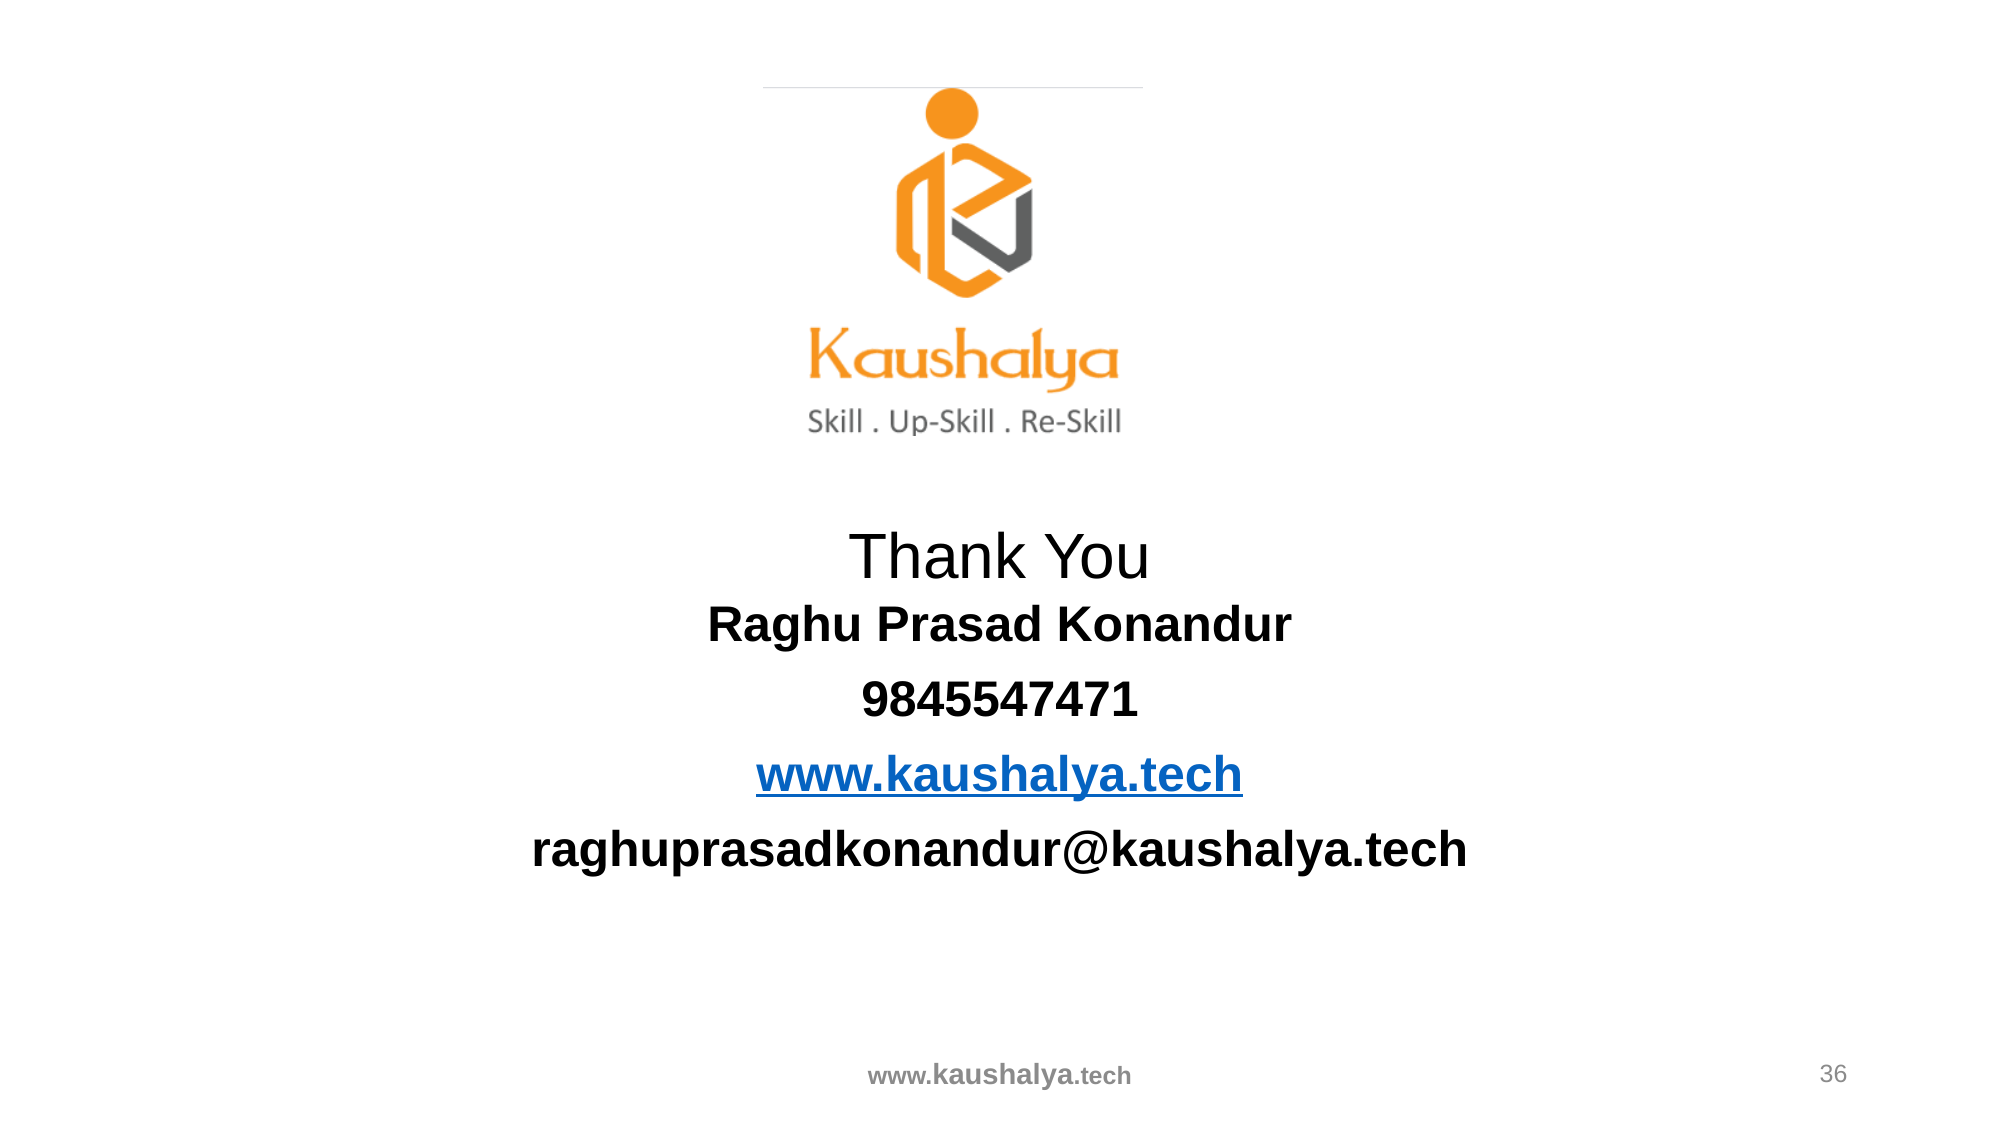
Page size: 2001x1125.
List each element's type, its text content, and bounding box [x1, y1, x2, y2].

slide_number 36 [1412, 1042, 1863, 1103]
picture [763, 87, 1143, 436]
title Thank You [249, 446, 1750, 590]
subtitle Raghu Prasad Konandur 9845547471 www.kaushalya.tech raghuprasadkonandur@kaushalya.tech [249, 590, 1750, 1043]
footer www.kaushalya.tech [662, 1042, 1338, 1103]
